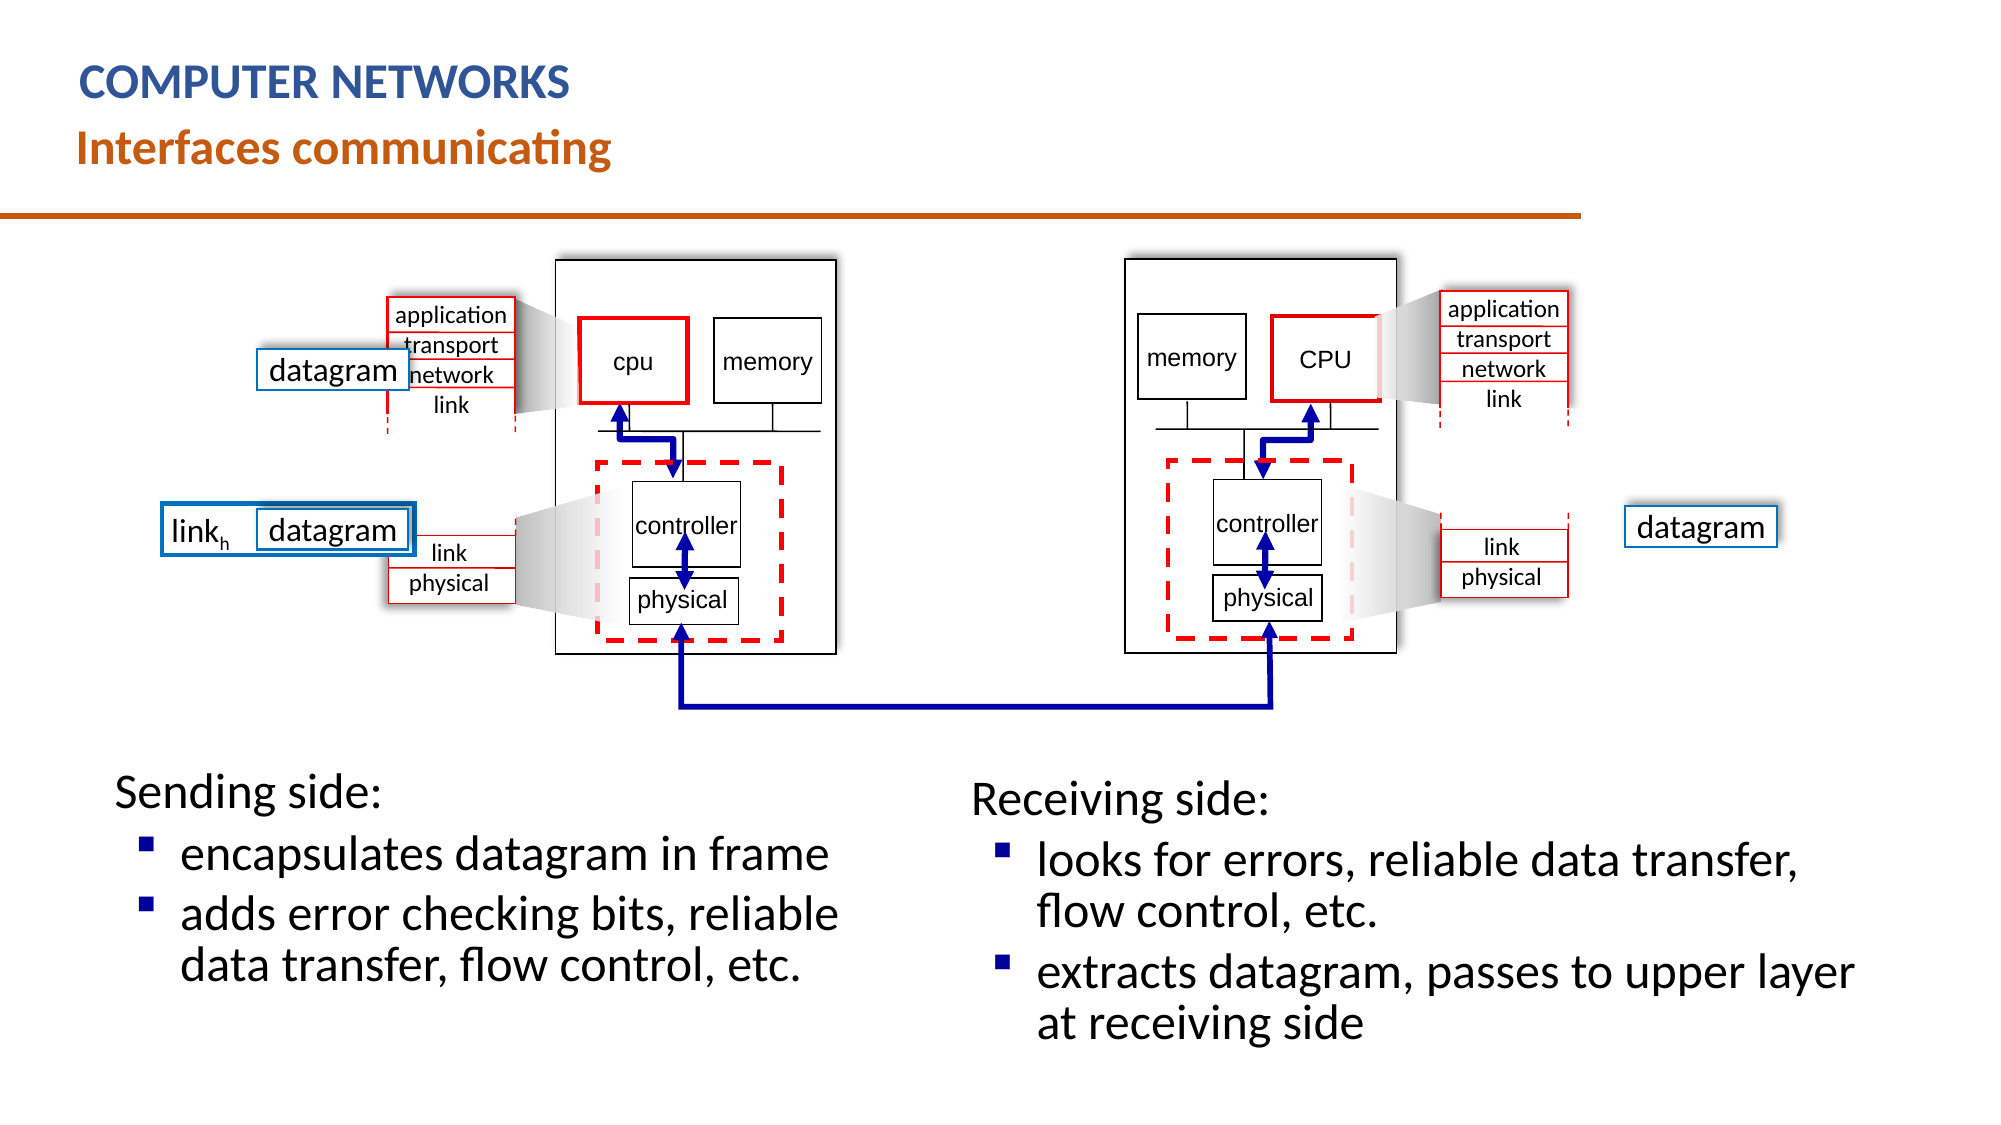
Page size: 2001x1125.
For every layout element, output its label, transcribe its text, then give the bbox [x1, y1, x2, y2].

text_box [254, 341, 427, 397]
text_box [680, 621, 1272, 708]
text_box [377, 291, 625, 626]
text_box Interfaces communicating [60, 106, 1374, 182]
text_box Receiving side: looks for errors, reliable data transfer, flow control, etc. extracts datagram, passes to upper layer at receiving side [955, 767, 1882, 1072]
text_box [156, 501, 427, 557]
text_box COMPUTER NETWORKS [64, 41, 1295, 117]
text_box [1337, 285, 1577, 623]
text_box Sending side: encapsulates datagram in frame adds error checking bits, reliable data transfer, flow control, etc. [99, 760, 911, 1079]
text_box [555, 260, 836, 655]
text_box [1622, 498, 1795, 554]
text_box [1125, 259, 1397, 654]
